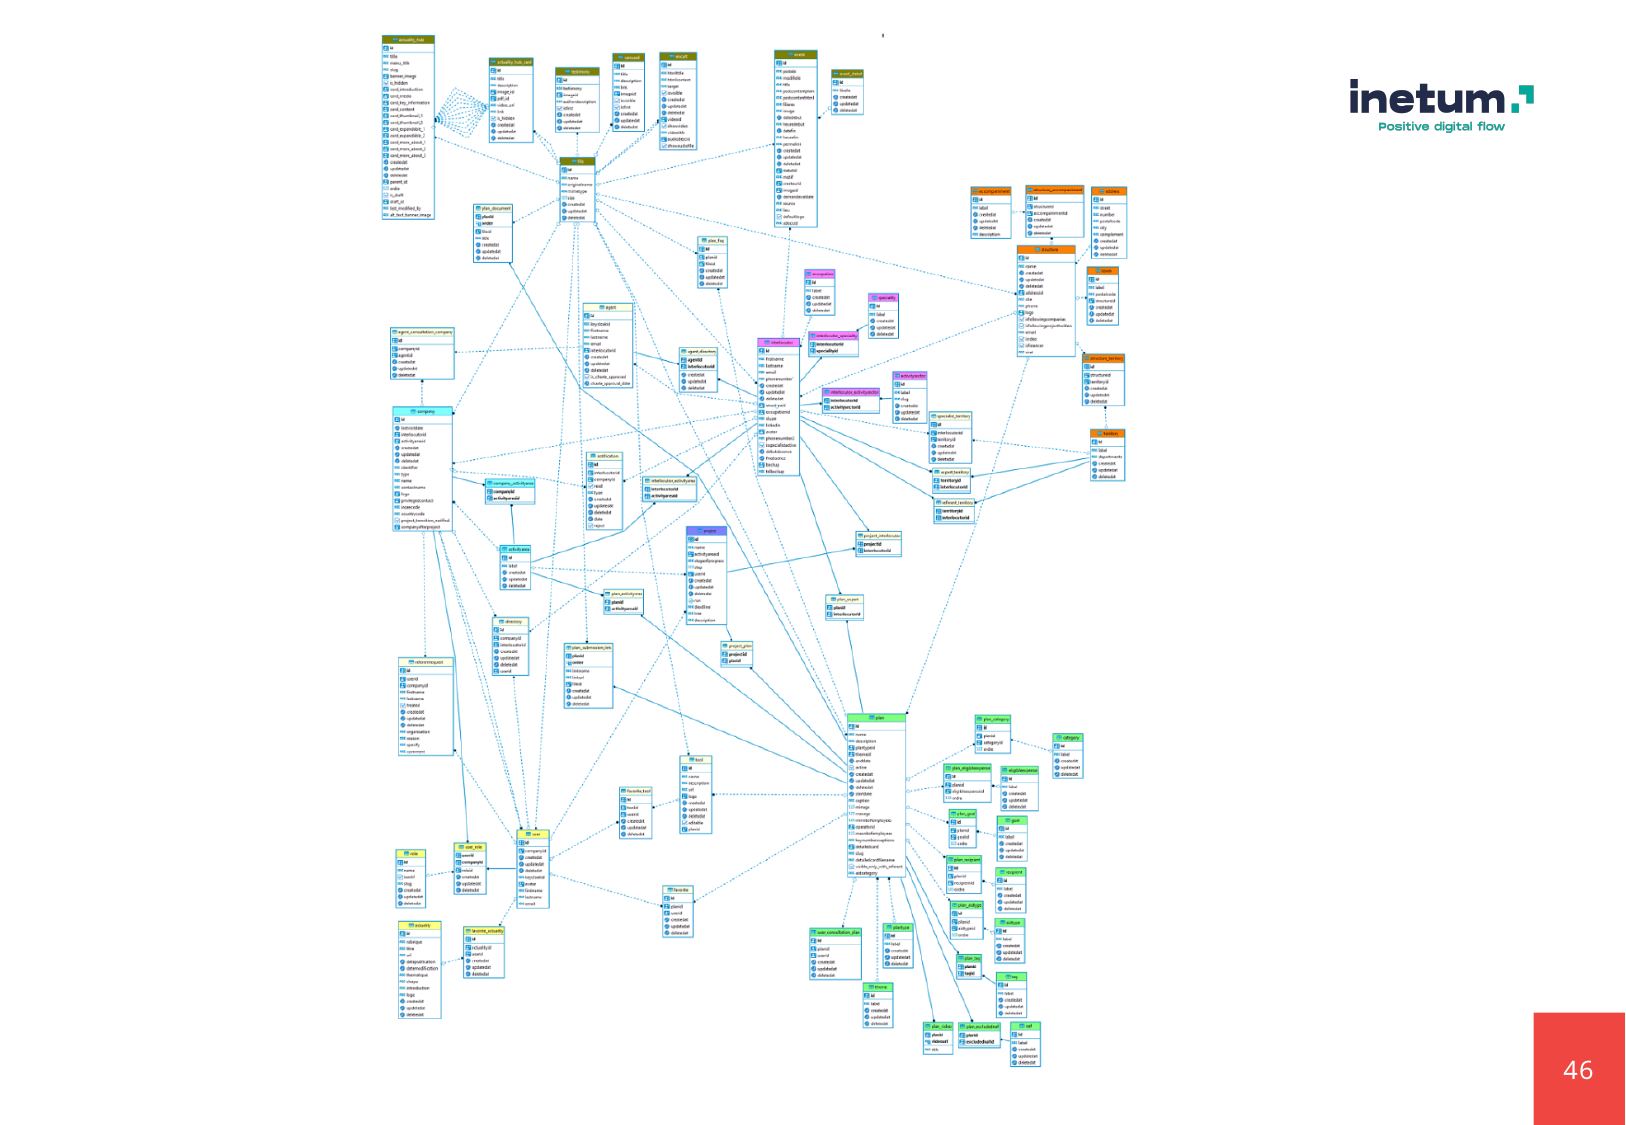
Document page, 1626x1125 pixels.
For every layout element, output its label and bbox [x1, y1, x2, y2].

picture [230, 35, 1275, 1075]
picture [1350, 79, 1534, 133]
